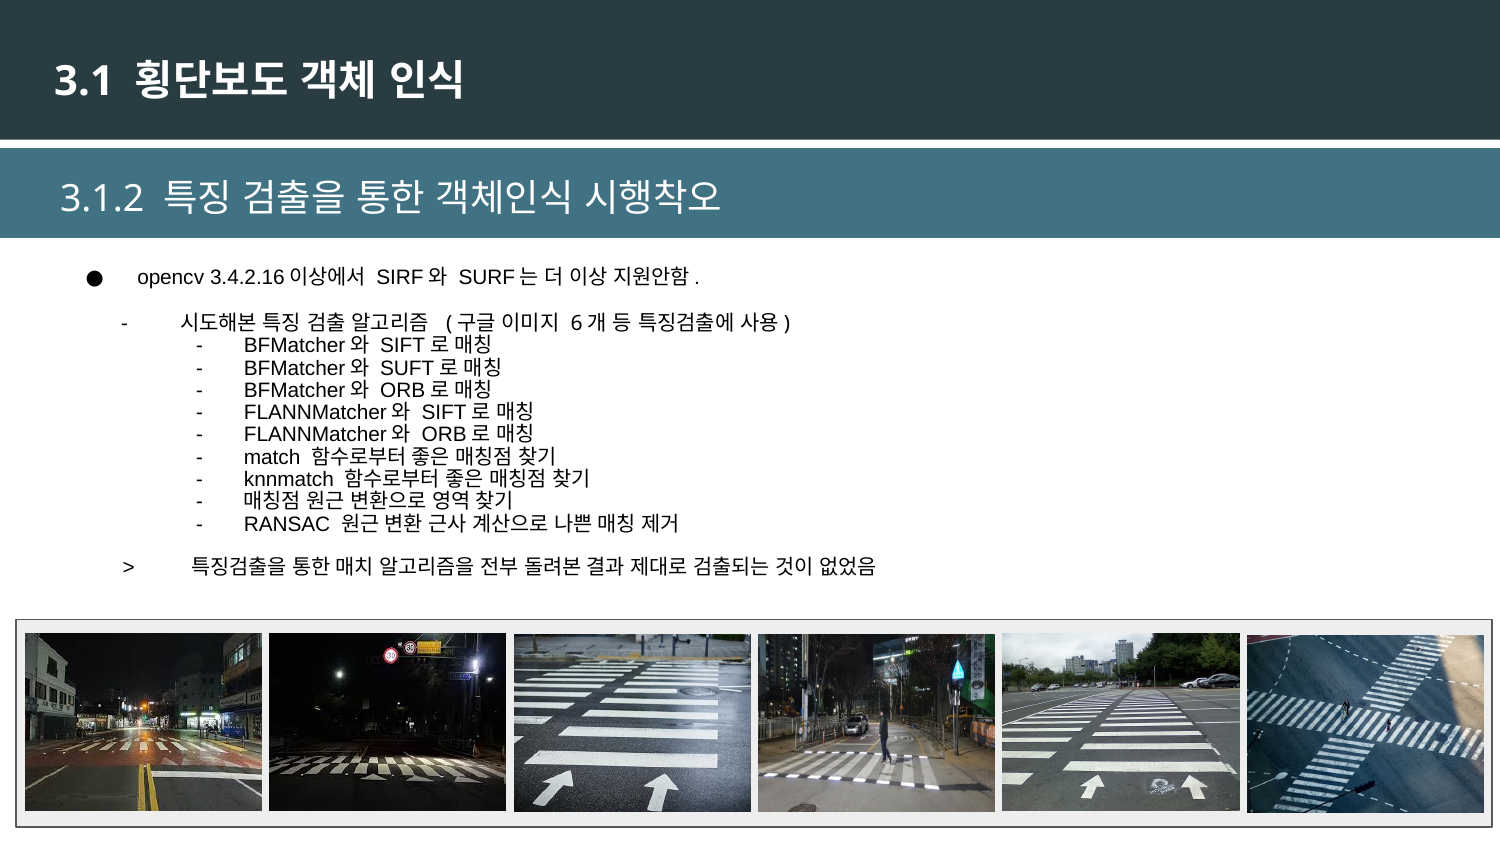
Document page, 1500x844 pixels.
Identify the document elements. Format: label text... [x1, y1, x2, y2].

picture [758, 634, 995, 812]
list opencv 3.4.2.16이상에서 SIRF와 SURF는 더 이상 지원안함. [41, 251, 1057, 323]
text_box [15, 619, 1493, 827]
picture [1246, 635, 1484, 814]
picture [513, 634, 751, 812]
picture [25, 633, 262, 812]
picture [269, 633, 507, 812]
list 시도해본 특징 검출 알고리즘 (구글 이미지 6개 등 특징검출에 사용) BFMatcher와 SIFT로 매칭 BFMatcher와 SUFT로 매칭 BFMatcher와 ORB로 매칭 FLANNMatcher와 SIFT로 매칭 FLANNMatcher와 ORB로 매칭 match 함수로부터 좋은 매칭점 찾기 knnmatch 함수로부터 좋은 매칭점 찾기 매칭점 원근 변환으로 영역 찾기 RANSAC 원근 변환 근사 계산으로 나쁜 매칭 제거 > 특징검출을 통한 매치 알고리즘을 전부 돌려본 결과 제대로 검출되는 것이 없었음 [79, 290, 1227, 636]
picture [1002, 633, 1240, 812]
text_box 3.1.2 특징 검출을 통한 객체인식 시행착오 [0, 148, 1500, 238]
text_box 3.1 횡단보도 객체 인식 [0, 0, 1500, 140]
